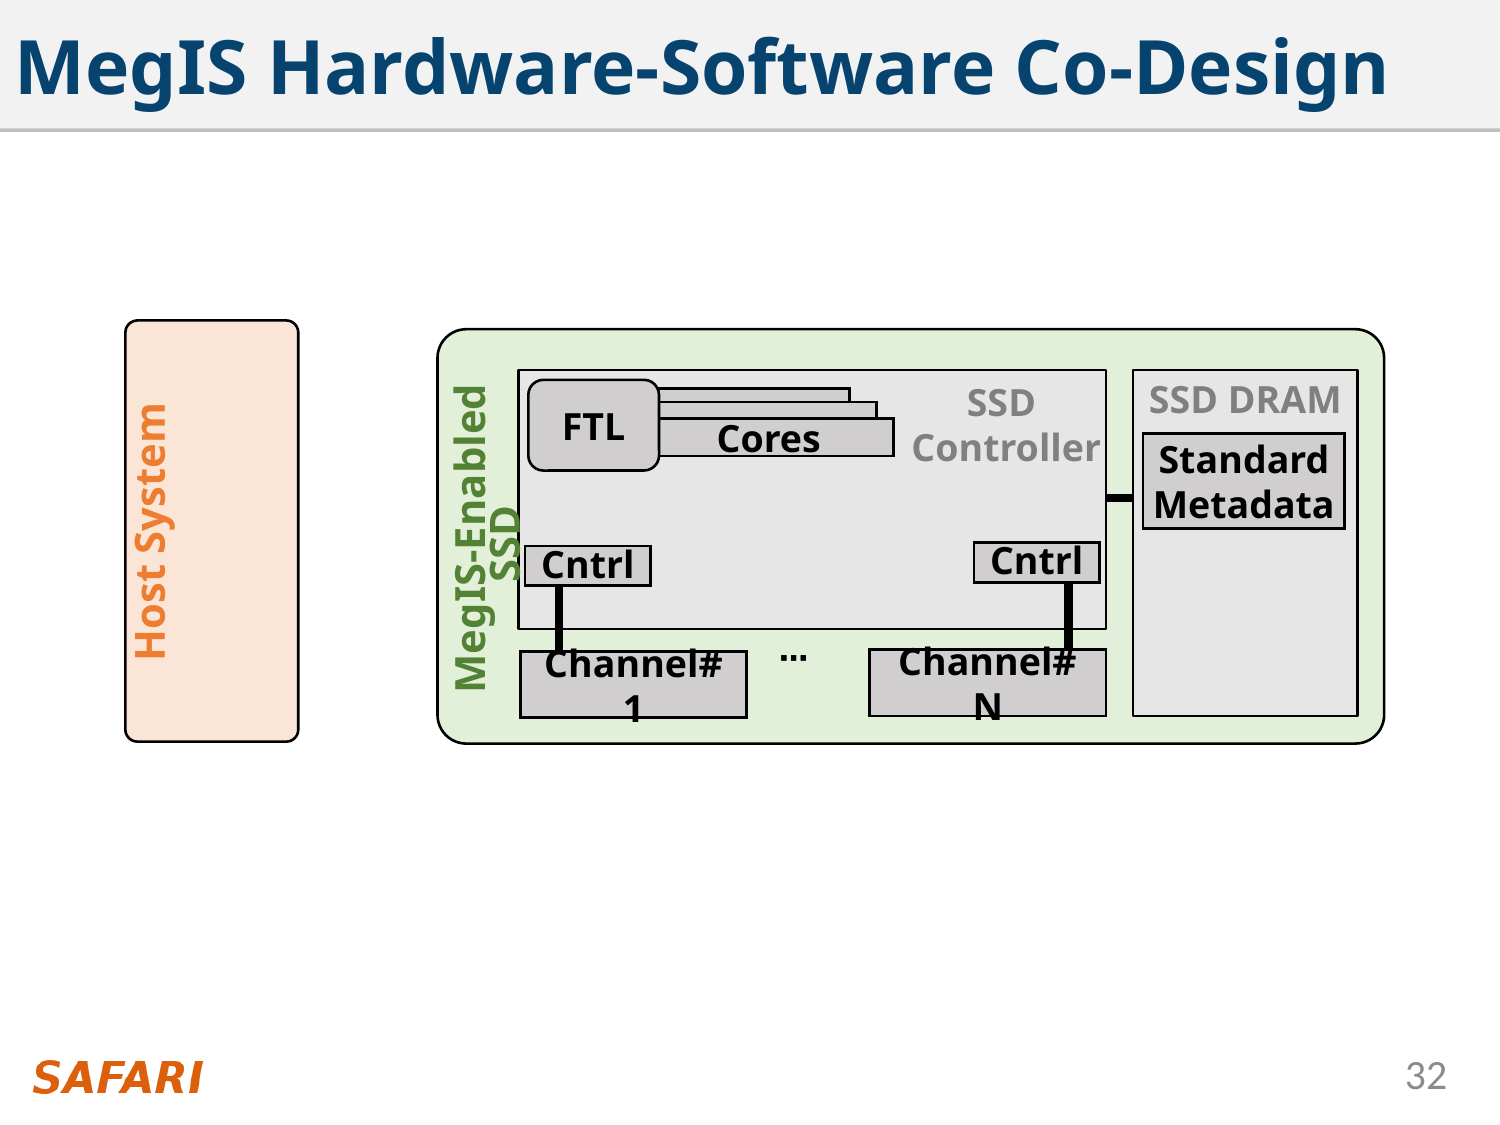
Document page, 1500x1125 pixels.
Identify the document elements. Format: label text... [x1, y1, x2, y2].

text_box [115, 320, 1385, 748]
title MegIS Hardware-Software Co-Design [0, 0, 1500, 129]
picture [31, 1051, 209, 1104]
